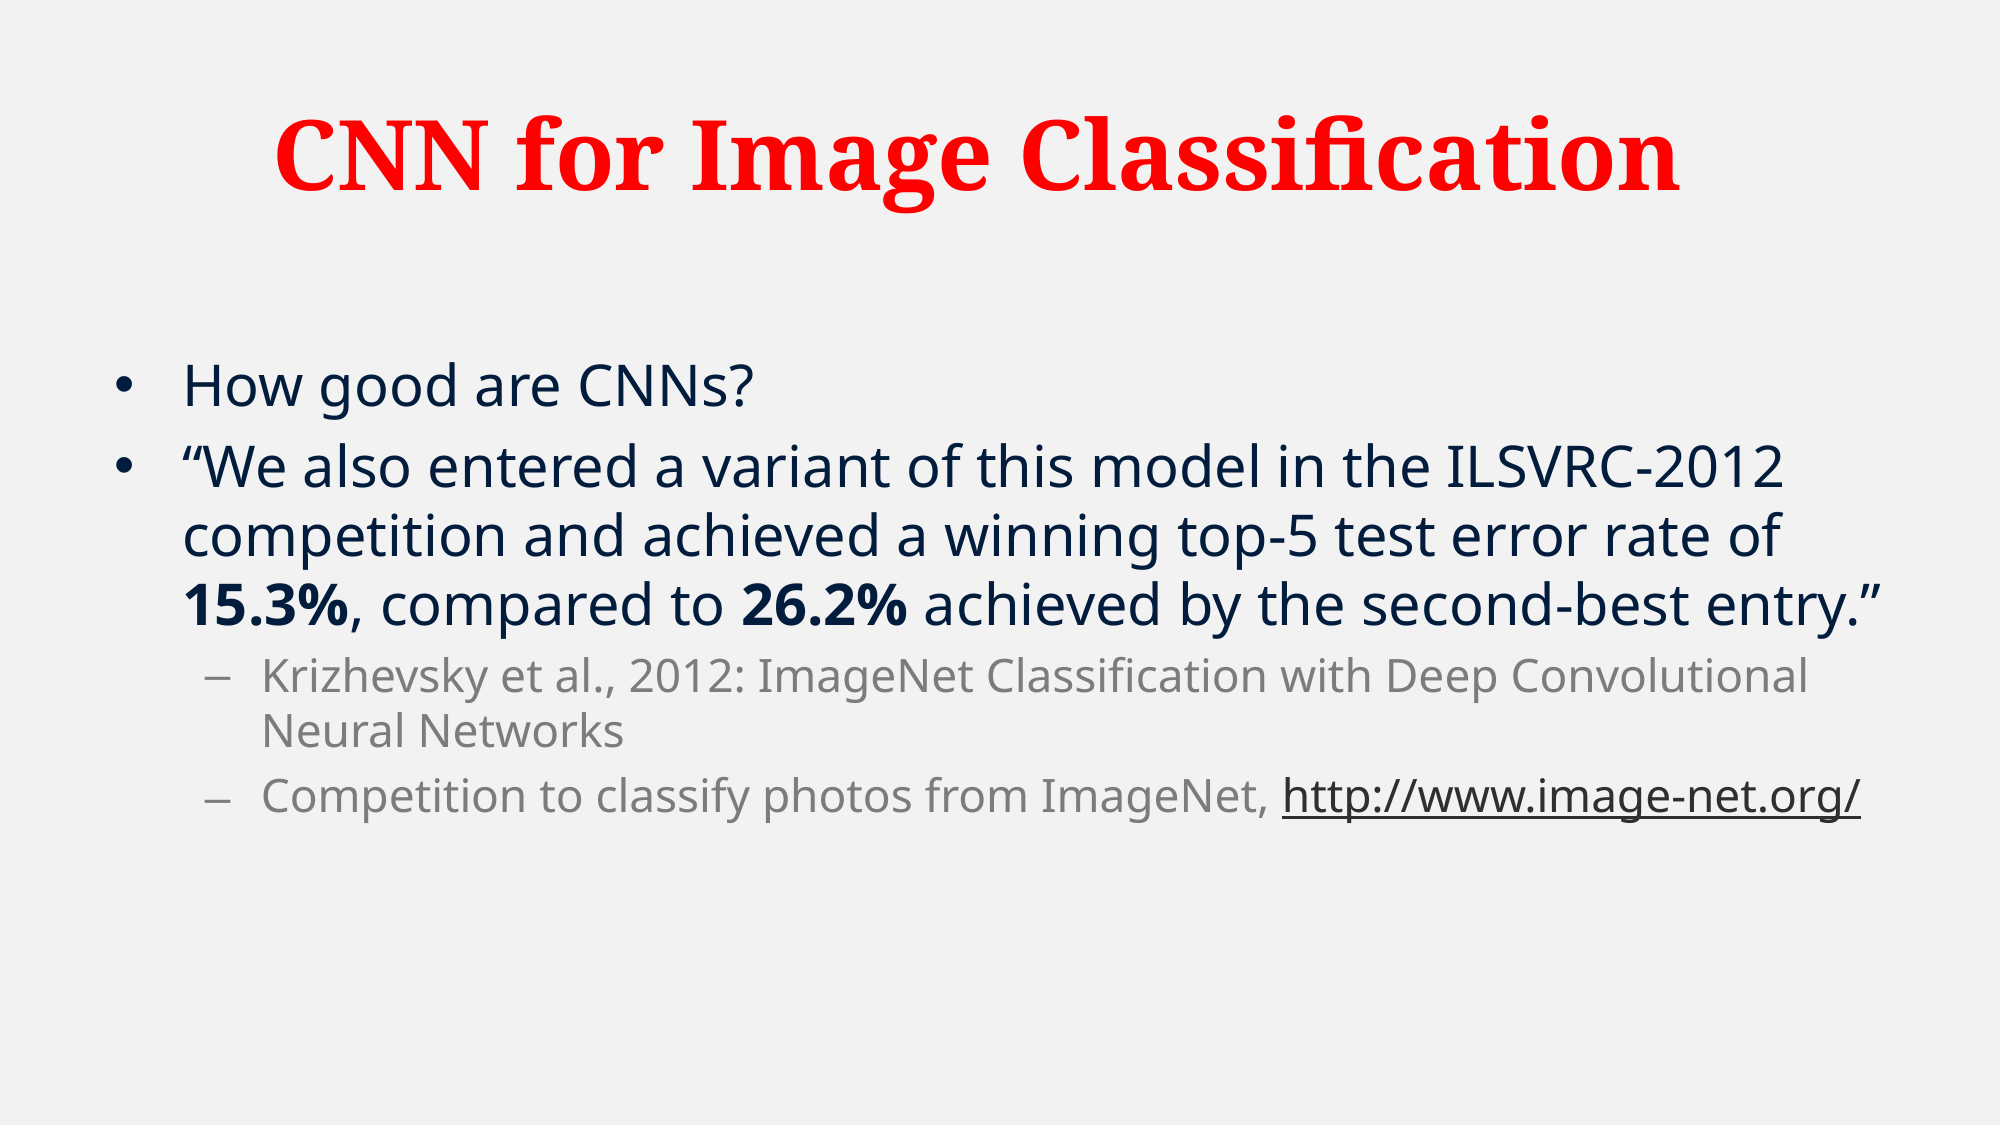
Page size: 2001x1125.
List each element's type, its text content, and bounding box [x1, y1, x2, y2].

list How good are CNNs? “We also entered a variant of this model in the ILSVRC-2012 competition and achieved a winning top-5 test error rate of 15.3%, compared to 26.2% achieved by the second-best entry.” Krizhevsky et al., 2012: ImageNet Classification with Deep Convolutional Neural Networks Competition to classify photos from ImageNet, http://www.image-net.org/ [99, 341, 1900, 933]
title CNN for Image Classification [55, 85, 1900, 240]
